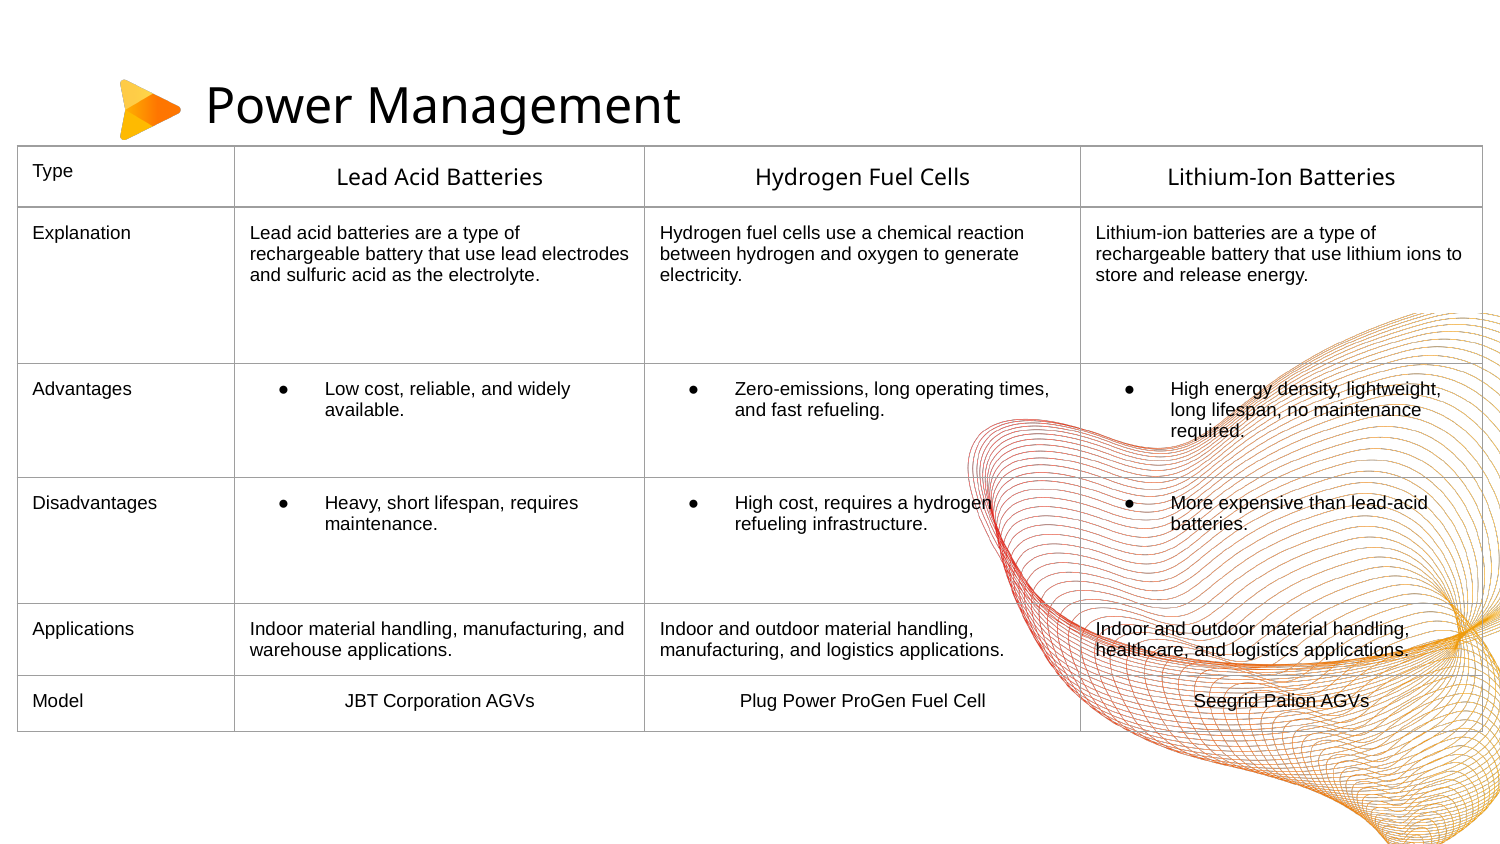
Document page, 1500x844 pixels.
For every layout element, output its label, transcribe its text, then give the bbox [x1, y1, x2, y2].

table_cell JBT Corporation AGVs [235, 676, 644, 731]
picture [119, 78, 181, 140]
table_cell Advantages [18, 364, 234, 477]
table_cell Hydrogen fuel cells use a chemical reaction between hydrogen and oxygen to generate electricity. [645, 208, 1080, 363]
table_cell Zero-emissions, long operating times, and fast refueling. [645, 364, 1080, 477]
table_header Lithium-Ion Batteries [1081, 147, 1482, 206]
table_header Hydrogen Fuel Cells [645, 147, 1080, 206]
table_cell Explanation [18, 208, 234, 363]
table_cell Disadvantages [18, 478, 234, 603]
table_cell Plug Power ProGen Fuel Cell [645, 676, 1080, 731]
table_cell High energy density, lightweight, long lifespan, no maintenance required. [1081, 364, 1482, 477]
table_cell Lead acid batteries are a type of rechargeable battery that use lead electrodes and sulfuric acid as the electrolyte. [235, 208, 644, 363]
table_cell More expensive than lead-acid batteries. [1081, 478, 1482, 603]
table_cell Indoor and outdoor material handling, manufacturing, and logistics applications. [645, 604, 1080, 675]
table_cell Applications [18, 604, 234, 675]
picture [967, 313, 1500, 844]
table_header Lead Acid Batteries [235, 147, 644, 206]
table_cell Heavy, short lifespan, requires maintenance. [235, 478, 644, 603]
table_cell Lithium-ion batteries are a type of rechargeable battery that use lithium ions to store and release energy. [1081, 208, 1482, 363]
table_cell Seegrid Palion AGVs [1081, 676, 1482, 731]
table_cell Model [18, 676, 234, 731]
table_cell High cost, requires a hydrogen refueling infrastructure. [645, 478, 1080, 603]
title Power Management [190, 44, 1019, 145]
table_cell Indoor and outdoor material handling, healthcare, and logistics applications. [1081, 604, 1482, 675]
table_cell Low cost, reliable, and widely available. [235, 364, 644, 477]
table_cell Indoor material handling, manufacturing, and warehouse applications. [235, 604, 644, 675]
table_header Type [18, 147, 234, 206]
